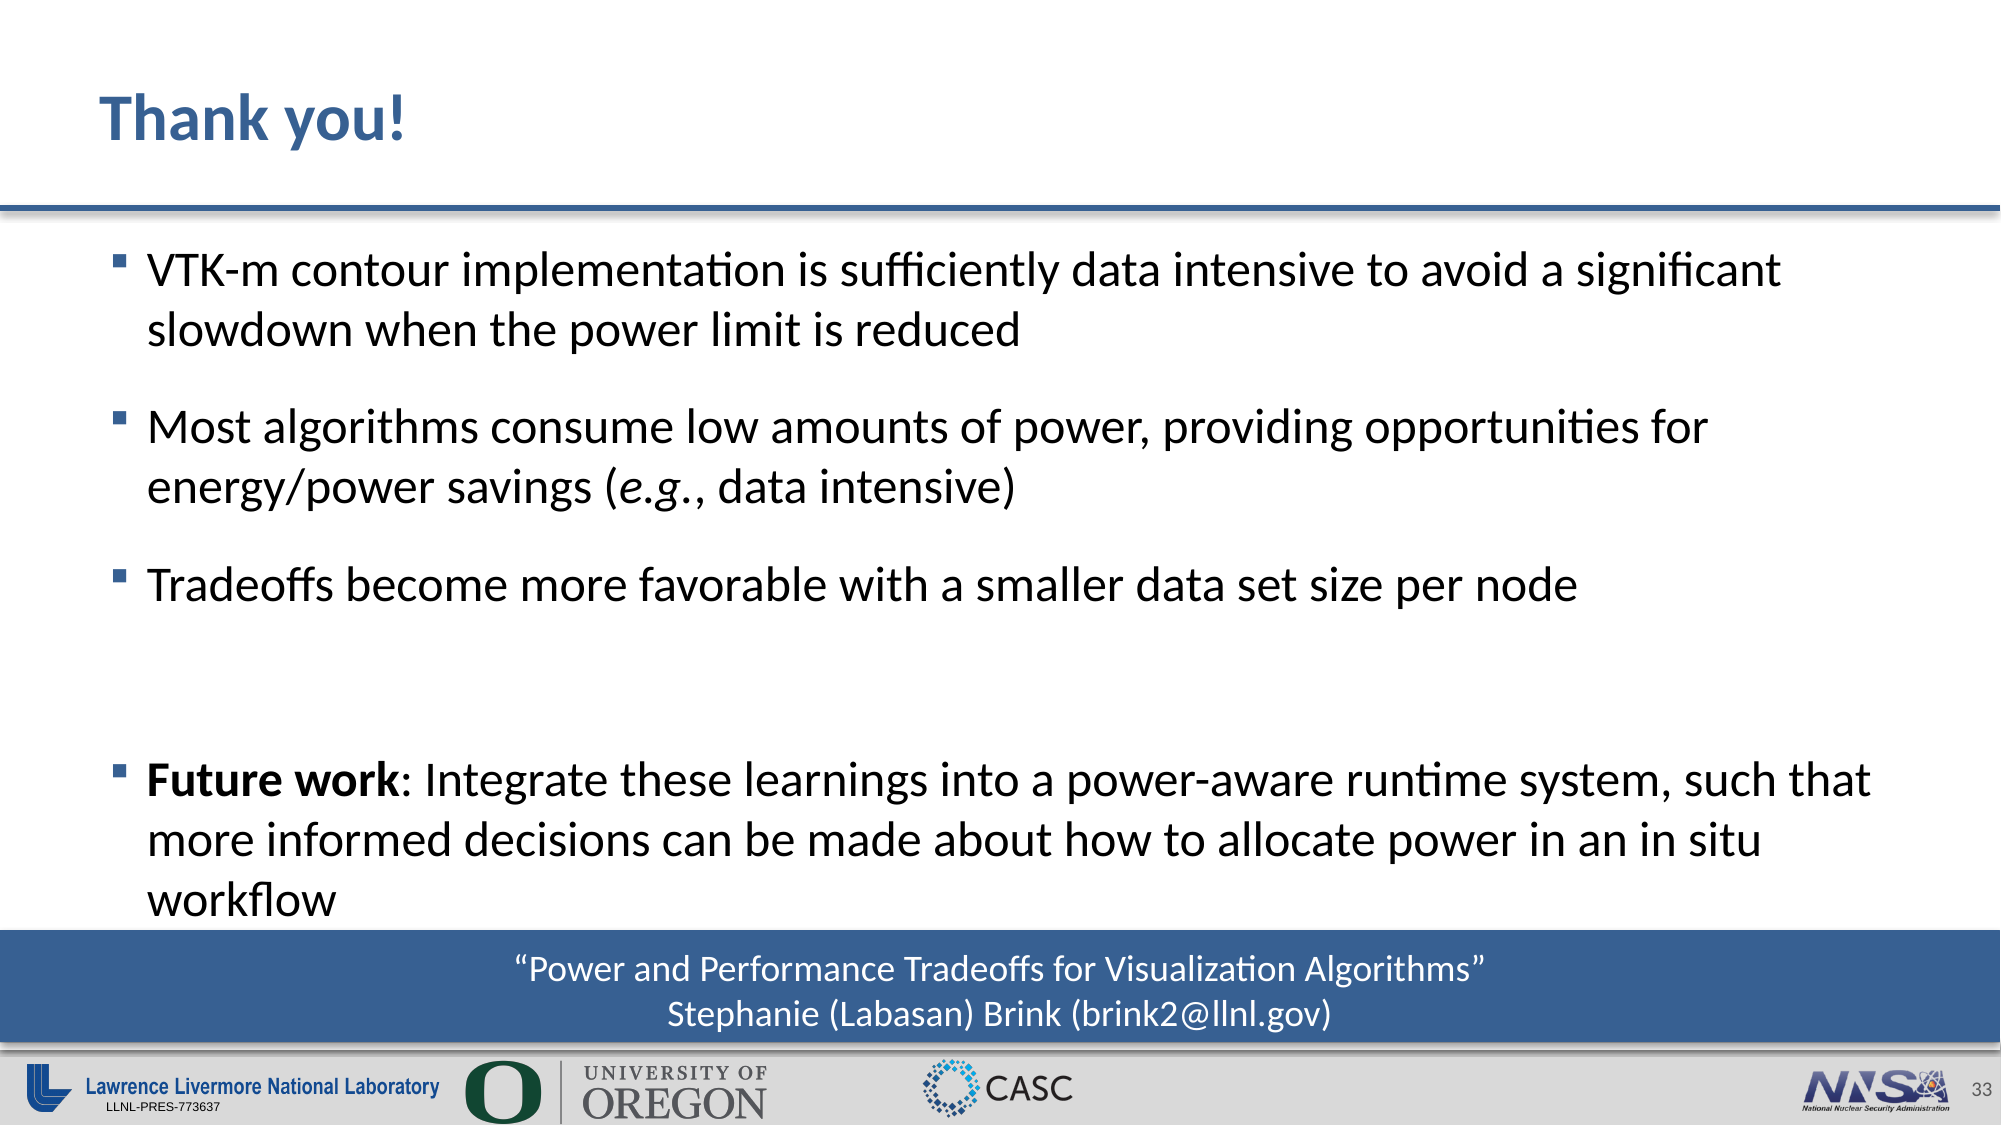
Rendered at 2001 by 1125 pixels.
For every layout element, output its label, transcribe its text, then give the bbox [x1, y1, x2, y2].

picture [27, 1059, 768, 1125]
title Thank you! [99, 36, 1900, 202]
picture [1795, 1057, 1956, 1119]
text_box “Power and Performance Tradeoffs for Visualization Algorithms” Stephanie (Labasan) Brink (brink2@llnl.gov) [0, 930, 2000, 1042]
list VTK-m contour implementation is sufficiently data intensive to avoid a significant slowdown when the power limit is reduced Most algorithms consume low amounts of power, providing opportunities for energy/power savings (e.g., data intensive) Tradeoffs become more favorable with a smaller data set size per node Future work: Integrate these learnings into a power-aware runtime system, such that more informed decisions can be made about how to allocate power in an in situ workflow [99, 236, 1900, 928]
picture [921, 1058, 1077, 1119]
